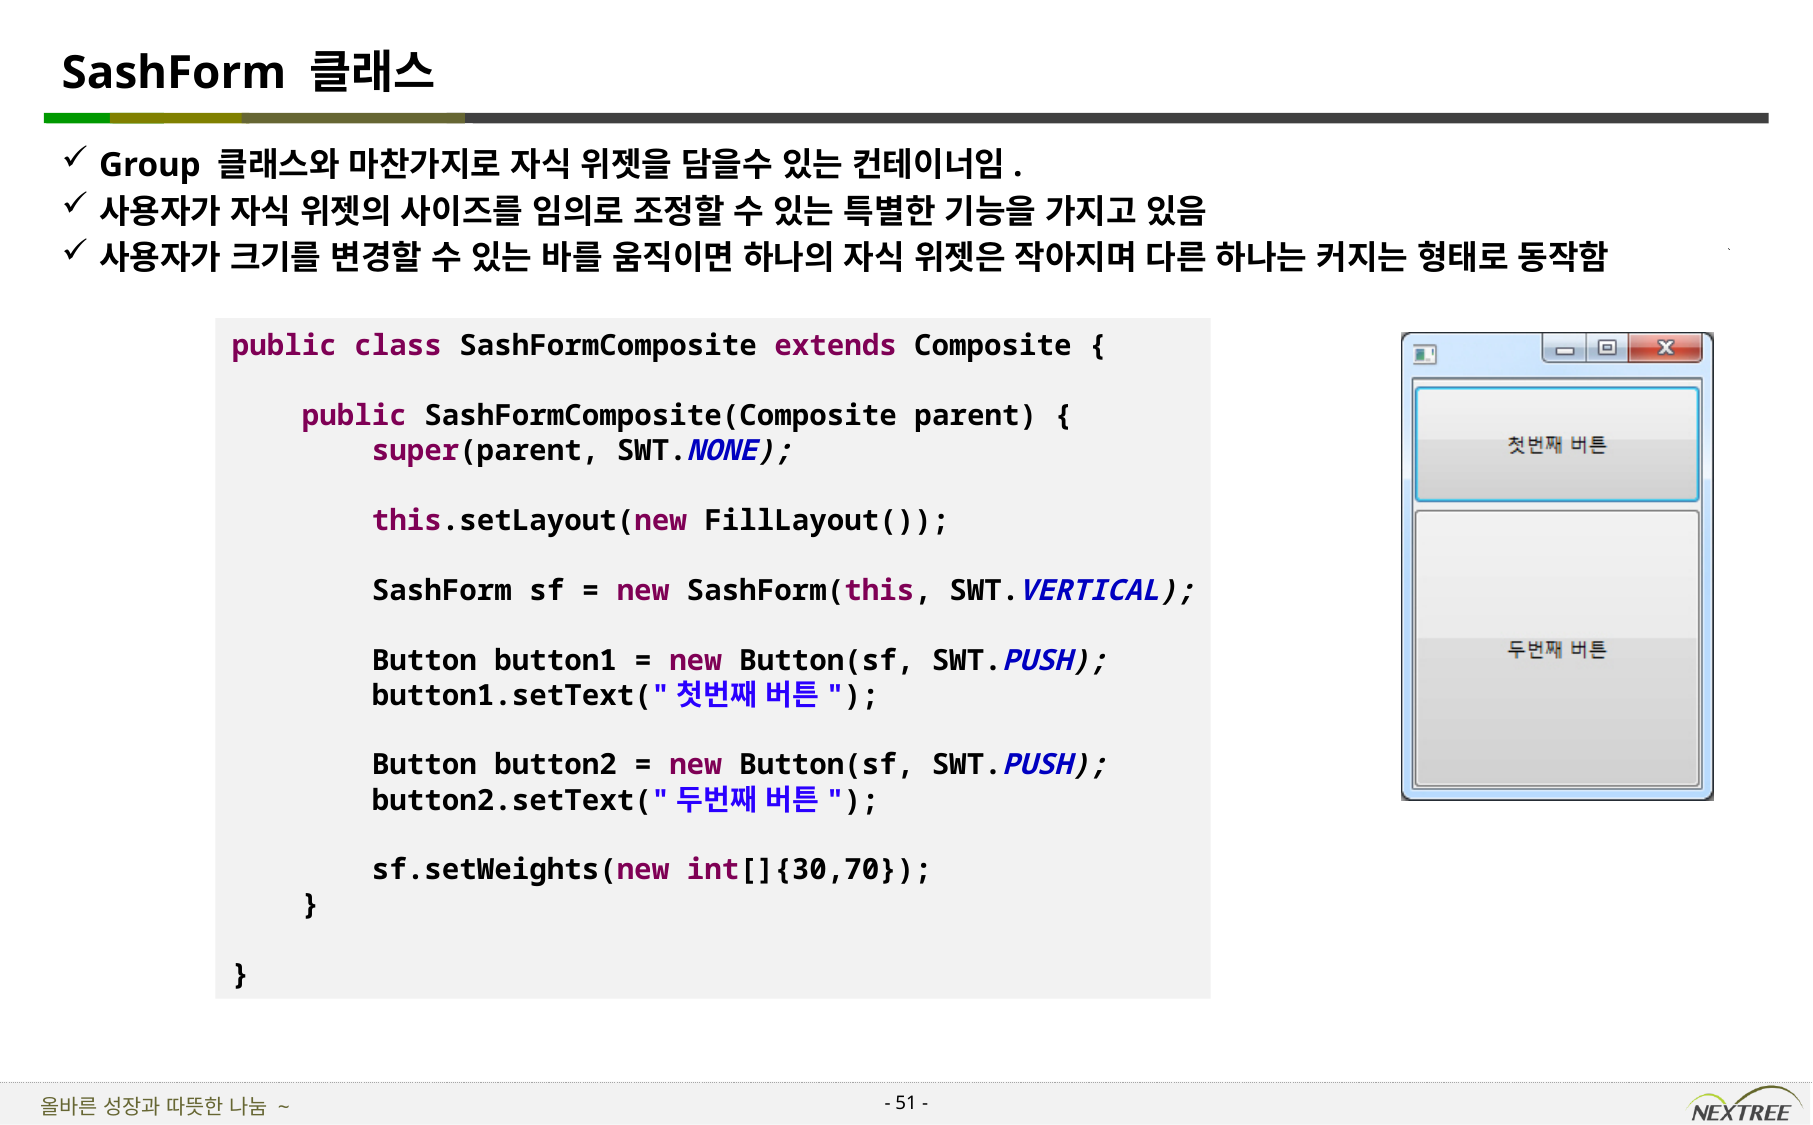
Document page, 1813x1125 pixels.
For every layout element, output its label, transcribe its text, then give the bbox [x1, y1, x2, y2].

text_box public class SashFormComposite extends Composite { public SashFormComposite(Composite parent) { super(parent, SWT.NONE); this.setLayout(new FillLayout()); SashForm sf = new SashForm(this, SWT.VERTICAL); Button button1 = new Button(sf, SWT.PUSH); button1.setText("첫번째 버튼"); Button button2 = new Button(sf, SWT.PUSH); button2.setText("두번째 버튼"); sf.setWeights(new int[]{30,70}); } } [215, 318, 1211, 999]
picture [1400, 331, 1714, 802]
title SashForm 클래스 [55, 22, 1557, 118]
list Group 클래스와 마찬가지로 자식 위젯을 담을수 있는 컨테이너임. 사용자가 자식 위젯의 사이즈를 임의로 조정할 수 있는 특별한 기능을 가지고 있음 사용자가 크기를 변경할 수 있는 바를 움직이면 하나의 자식 위젯은 작아지며 다른 하나는 커지는 형태로 동작함 [55, 137, 1781, 287]
picture [1685, 1085, 1804, 1122]
